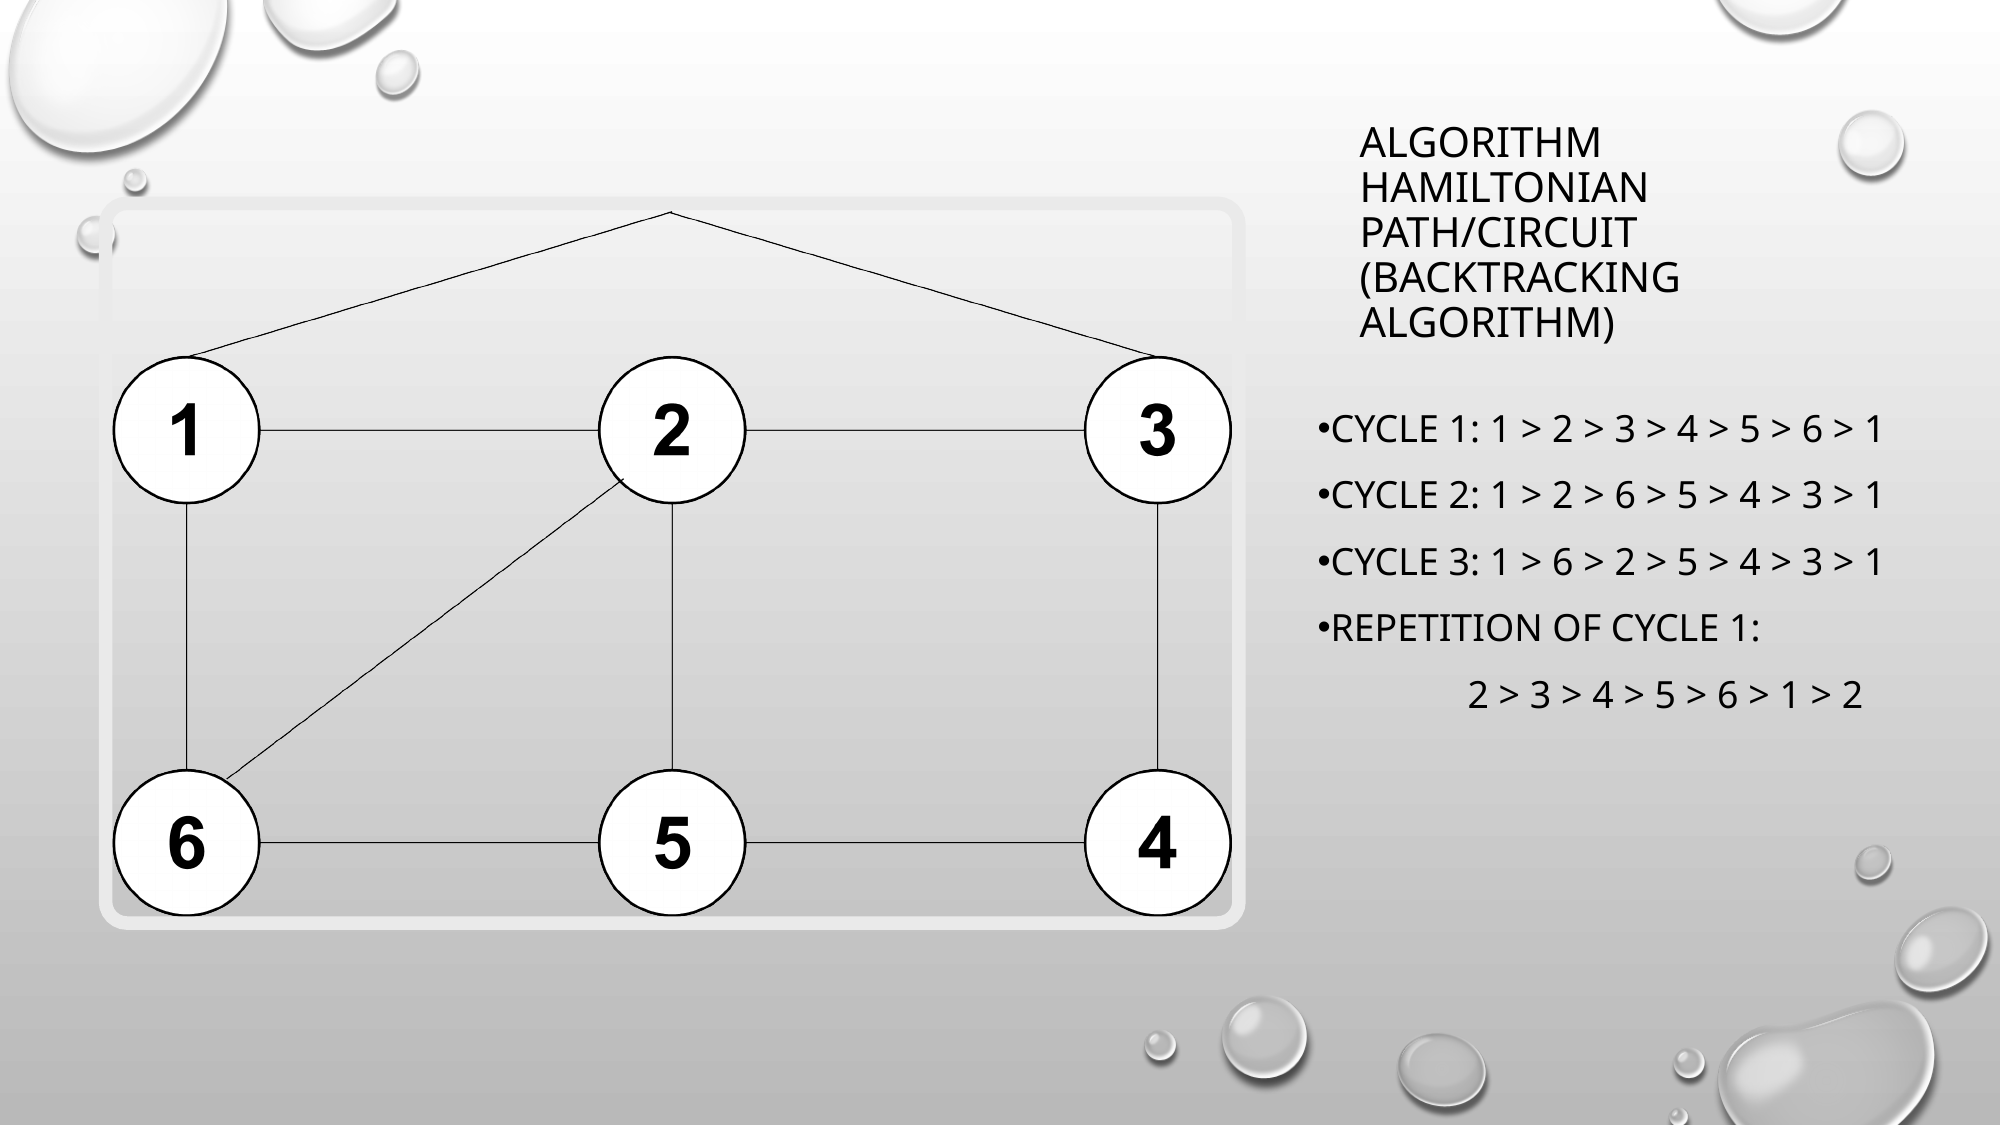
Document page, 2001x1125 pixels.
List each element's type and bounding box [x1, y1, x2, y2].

list [105, 203, 1240, 924]
picture [0, 0, 2000, 1125]
